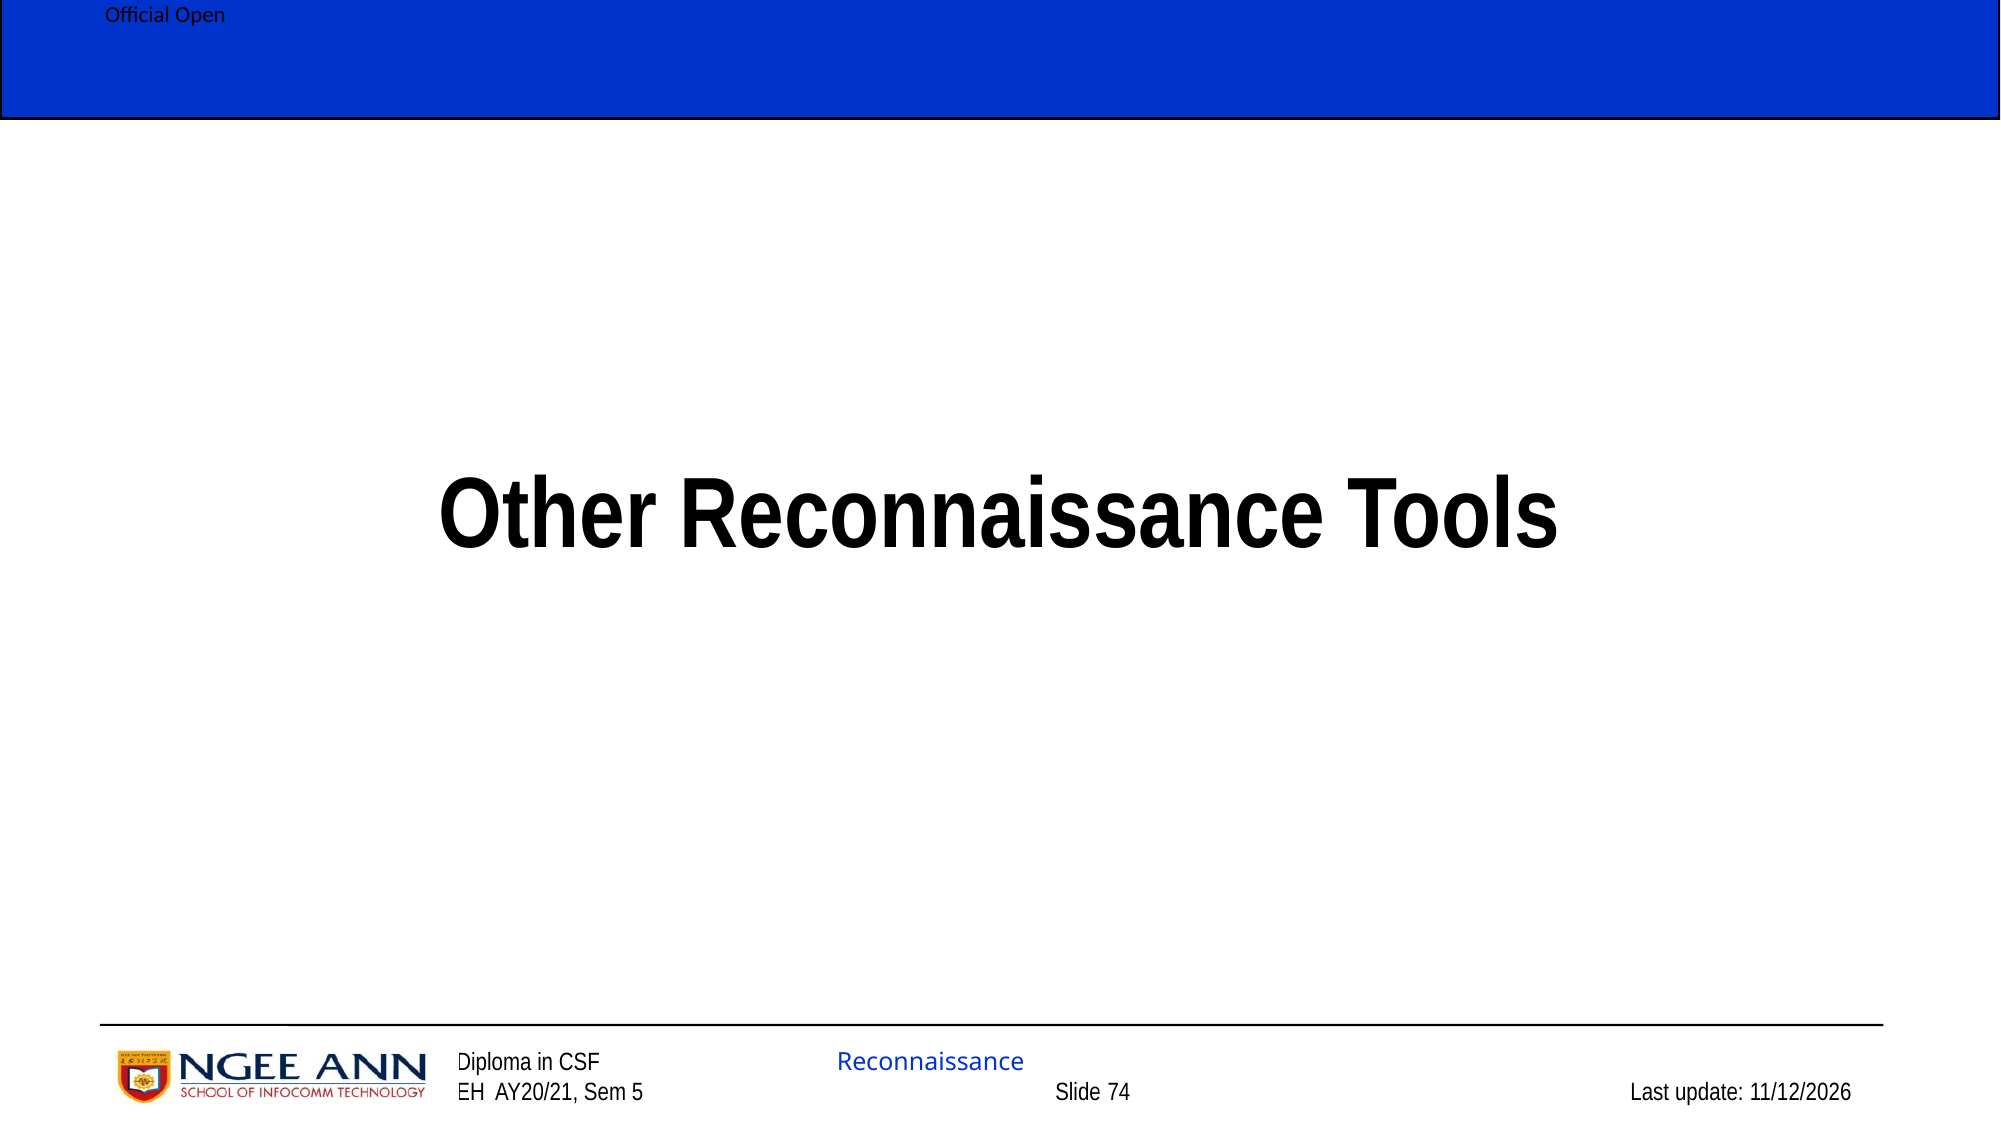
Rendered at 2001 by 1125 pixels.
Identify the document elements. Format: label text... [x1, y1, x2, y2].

picture [83, 1028, 459, 1125]
list Other Reconnaissance Tools [362, 324, 1638, 575]
